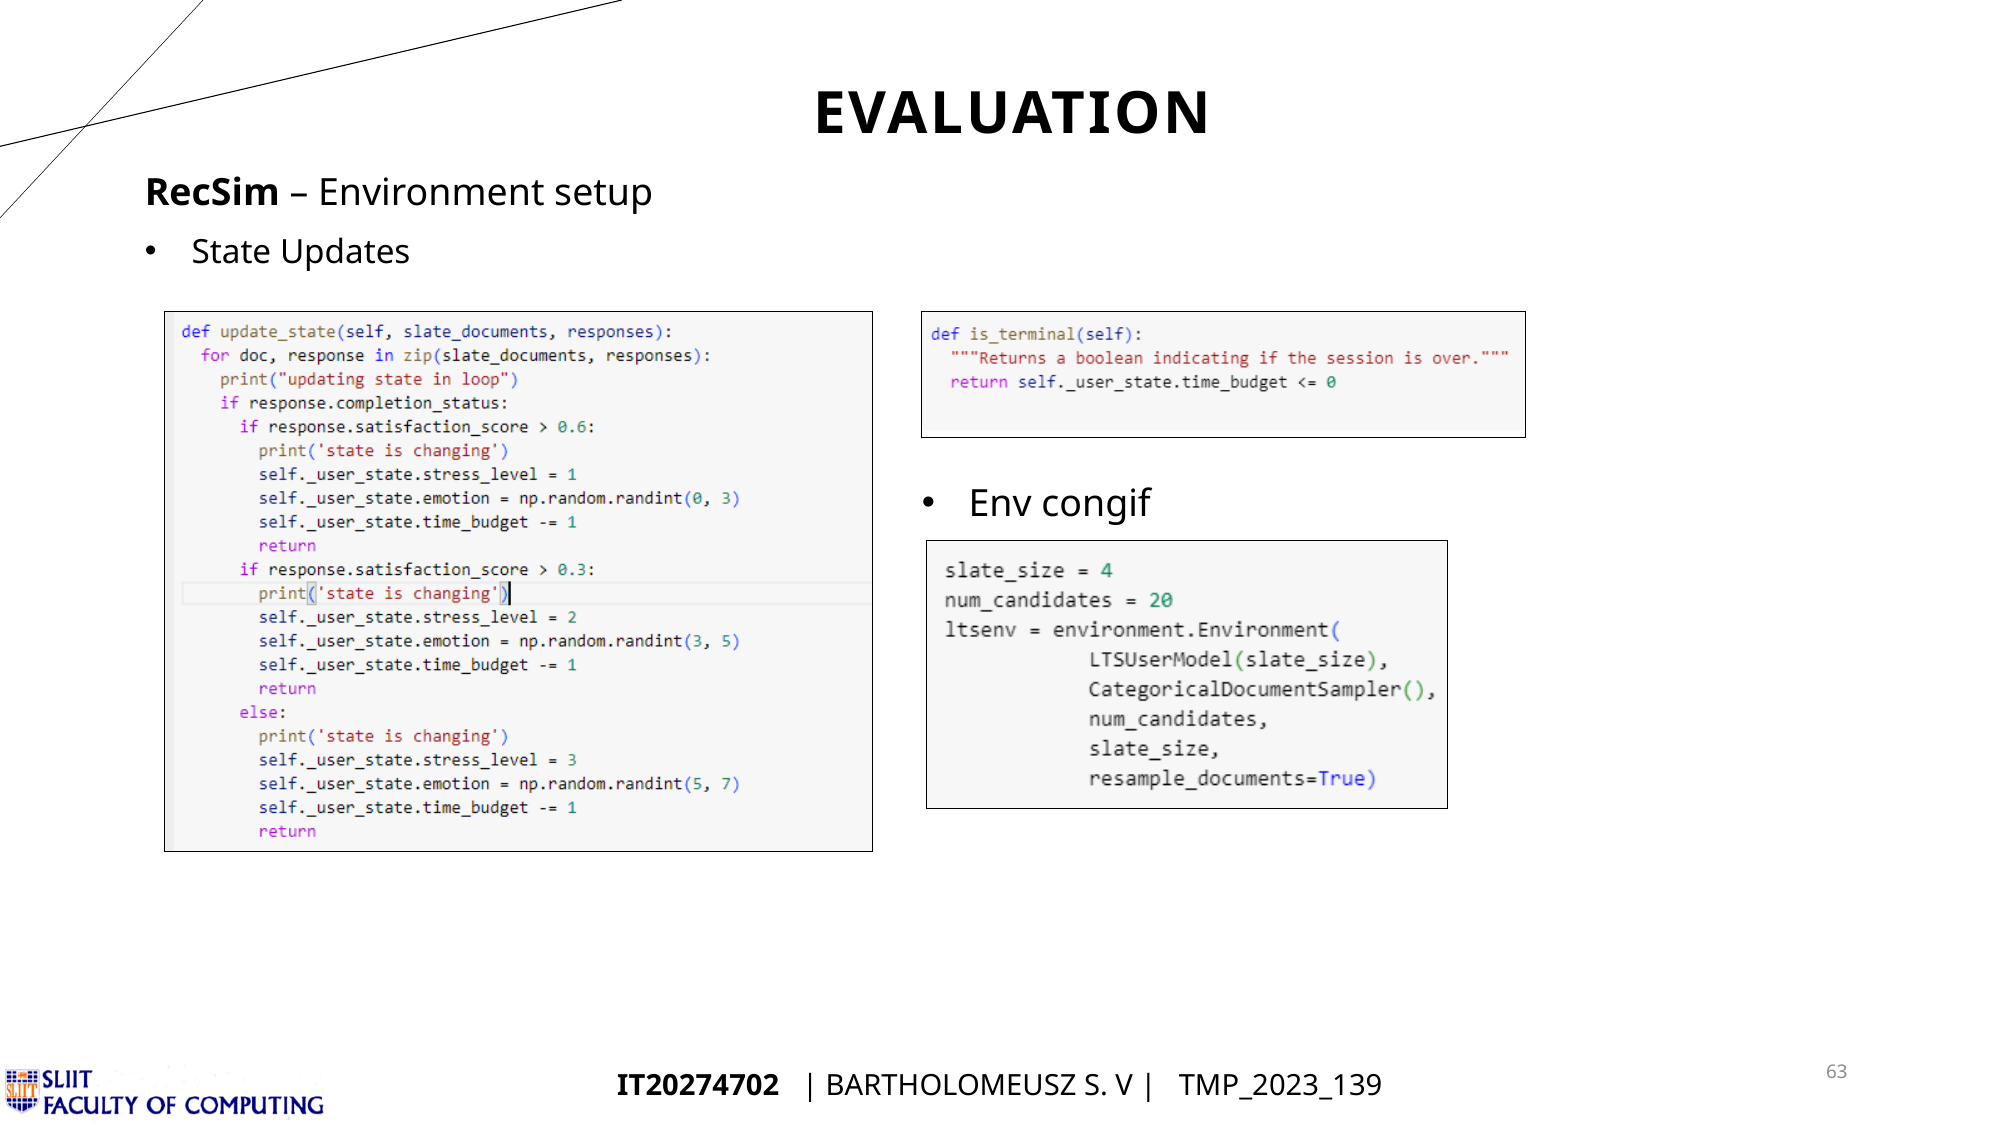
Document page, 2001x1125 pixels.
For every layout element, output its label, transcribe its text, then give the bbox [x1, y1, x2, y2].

picture [921, 311, 1526, 438]
picture [0, 1064, 329, 1123]
text_box RecSim – Environment setup State Updates [129, 165, 1800, 693]
picture [164, 311, 873, 852]
picture [926, 540, 1449, 809]
text_box IT20274702 | BARTHOLOMEUSZ S. V | TMP_2023_139 [411, 1050, 1589, 1121]
title Evaluation [546, 64, 1478, 165]
text_box Env congif [907, 471, 1907, 532]
slide_number 63 [1412, 1042, 1863, 1103]
